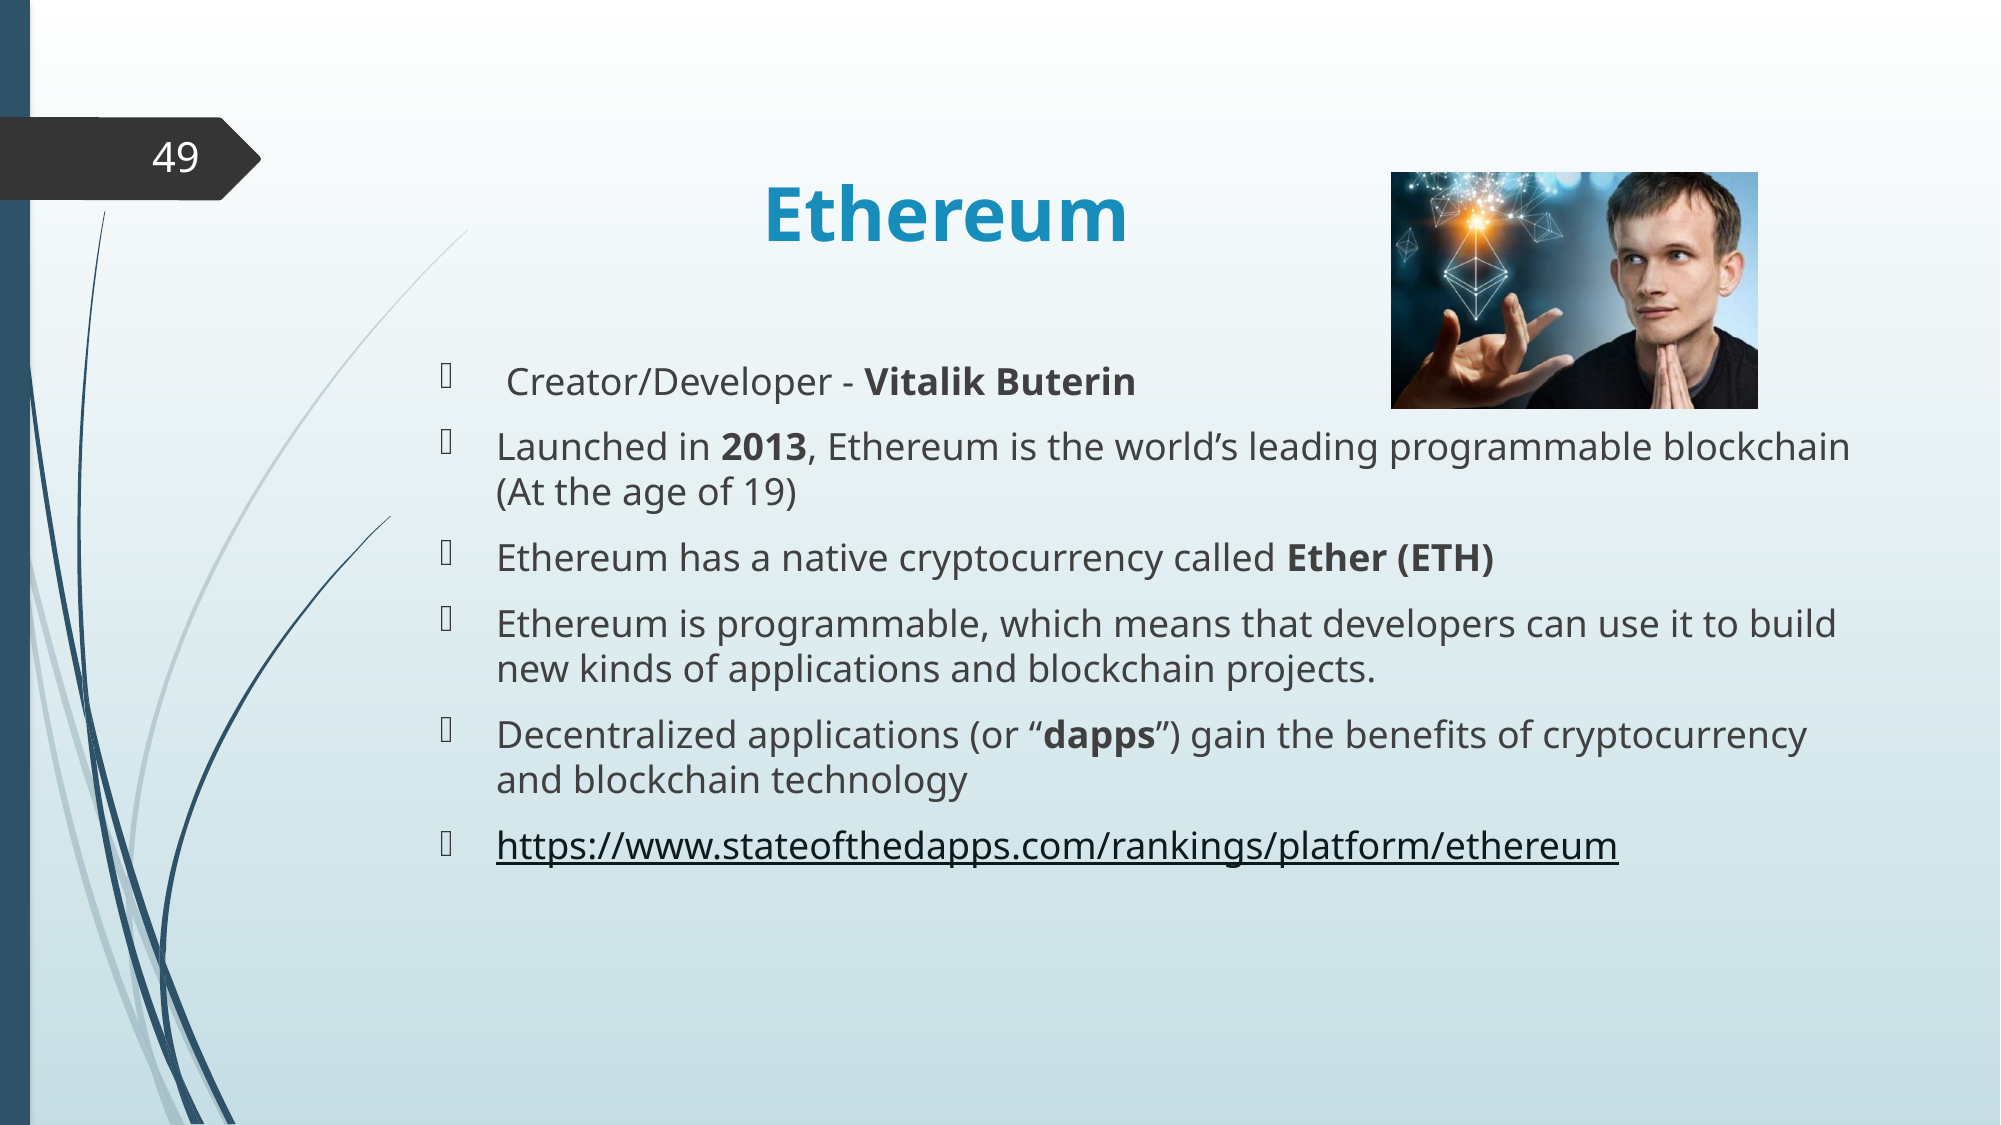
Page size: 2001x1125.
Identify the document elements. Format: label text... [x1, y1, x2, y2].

list Creator/Developer - Vitalik Buterin Launched in 2013, Ethereum is the world’s leading programmable blockchain (At the age of 19) Ethereum has a native cryptocurrency called Ether (ETH) Ethereum is programmable, which means that developers can use it to build new kinds of applications and blockchain projects. Decentralized applications (or “dapps”) gain the benefits of cryptocurrency and blockchain technology https://www.stateofthedapps.com/rankings/platform/ethereum [424, 350, 1888, 970]
picture [1391, 172, 1405, 180]
title Ethereum [215, 159, 1677, 370]
picture [1391, 172, 1758, 409]
slide_number 49 [87, 129, 216, 190]
